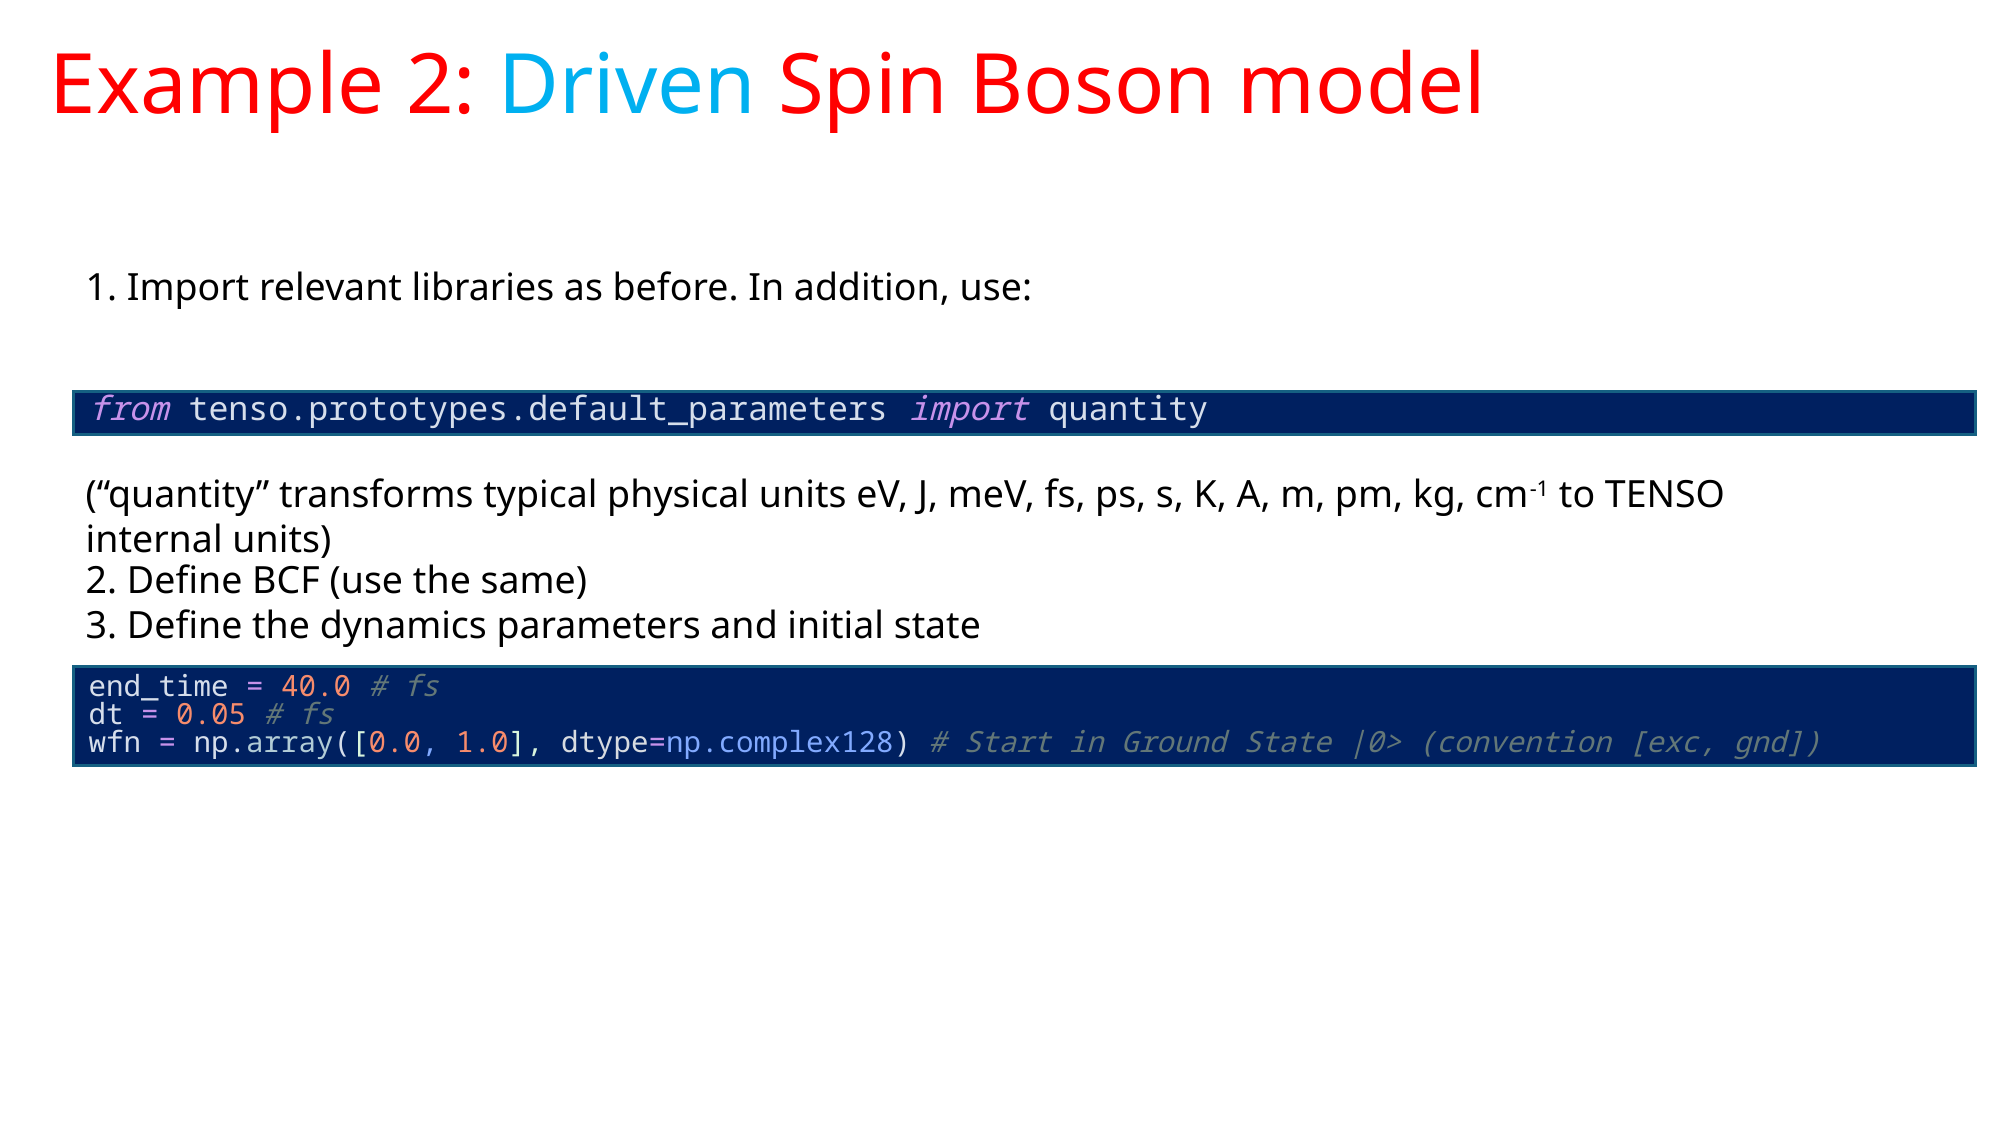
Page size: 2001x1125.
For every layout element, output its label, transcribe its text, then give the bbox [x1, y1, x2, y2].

text_box (“quantity” transforms typical physical units eV, J, meV, fs, ps, s, K, A, m, pm, kg, cm-1 to TENSO internal units) [70, 462, 1883, 568]
text_box from tenso.prototypes.default_parameters import quantity [72, 390, 1977, 436]
title Example 2: Driven Spin Boson model [34, 34, 1822, 141]
text_box 2. Define BCF (use the same) 3. Define the dynamics parameters and initial state [70, 548, 1075, 654]
text_box 1. Import relevant libraries as before. In addition, use: [70, 255, 1075, 316]
text_box end_time = 40.0 # fs dt = 0.05 # fs wfn = np.array([0.0, 1.0], dtype=np.complex128) # Start in Ground State |0> (convention [exc, gnd]) [72, 665, 1977, 767]
